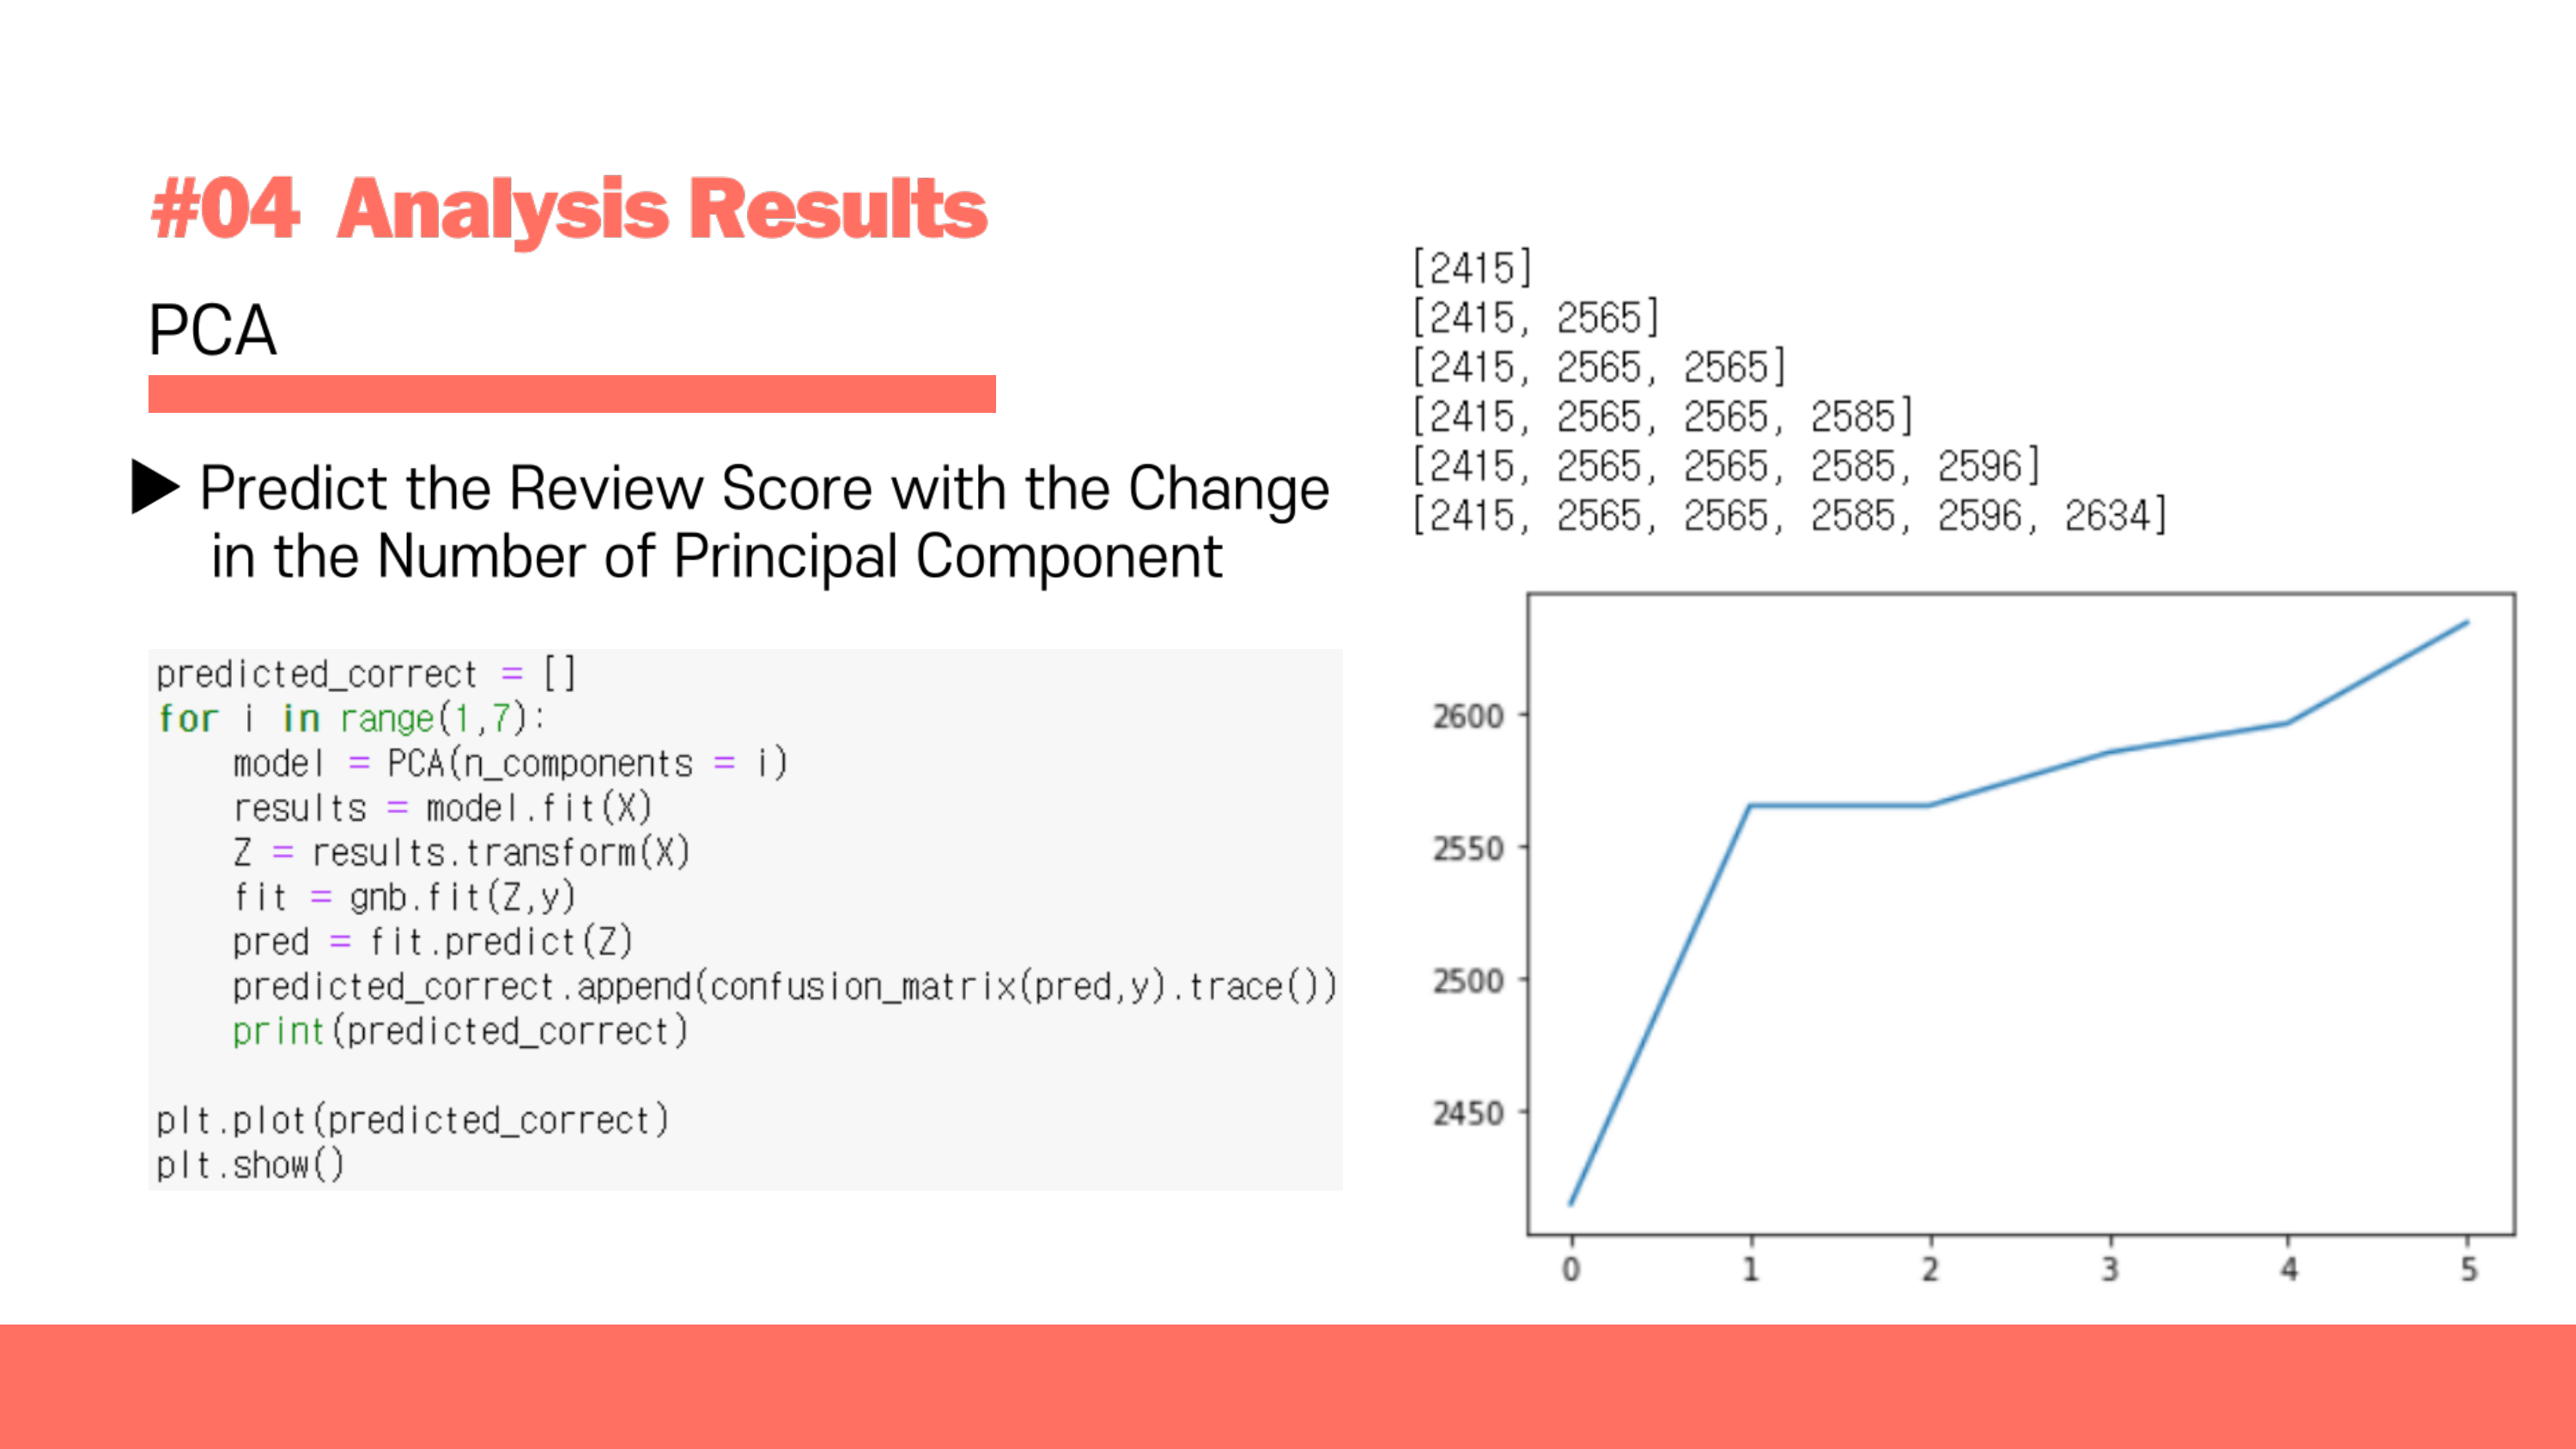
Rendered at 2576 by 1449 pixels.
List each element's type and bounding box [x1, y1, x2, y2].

picture [78, 433, 1361, 615]
text_box [148, 375, 996, 413]
text_box [0, 1325, 2576, 1449]
text_box [148, 649, 1344, 1191]
picture [137, 130, 1030, 391]
text_box [1383, 227, 2536, 1296]
